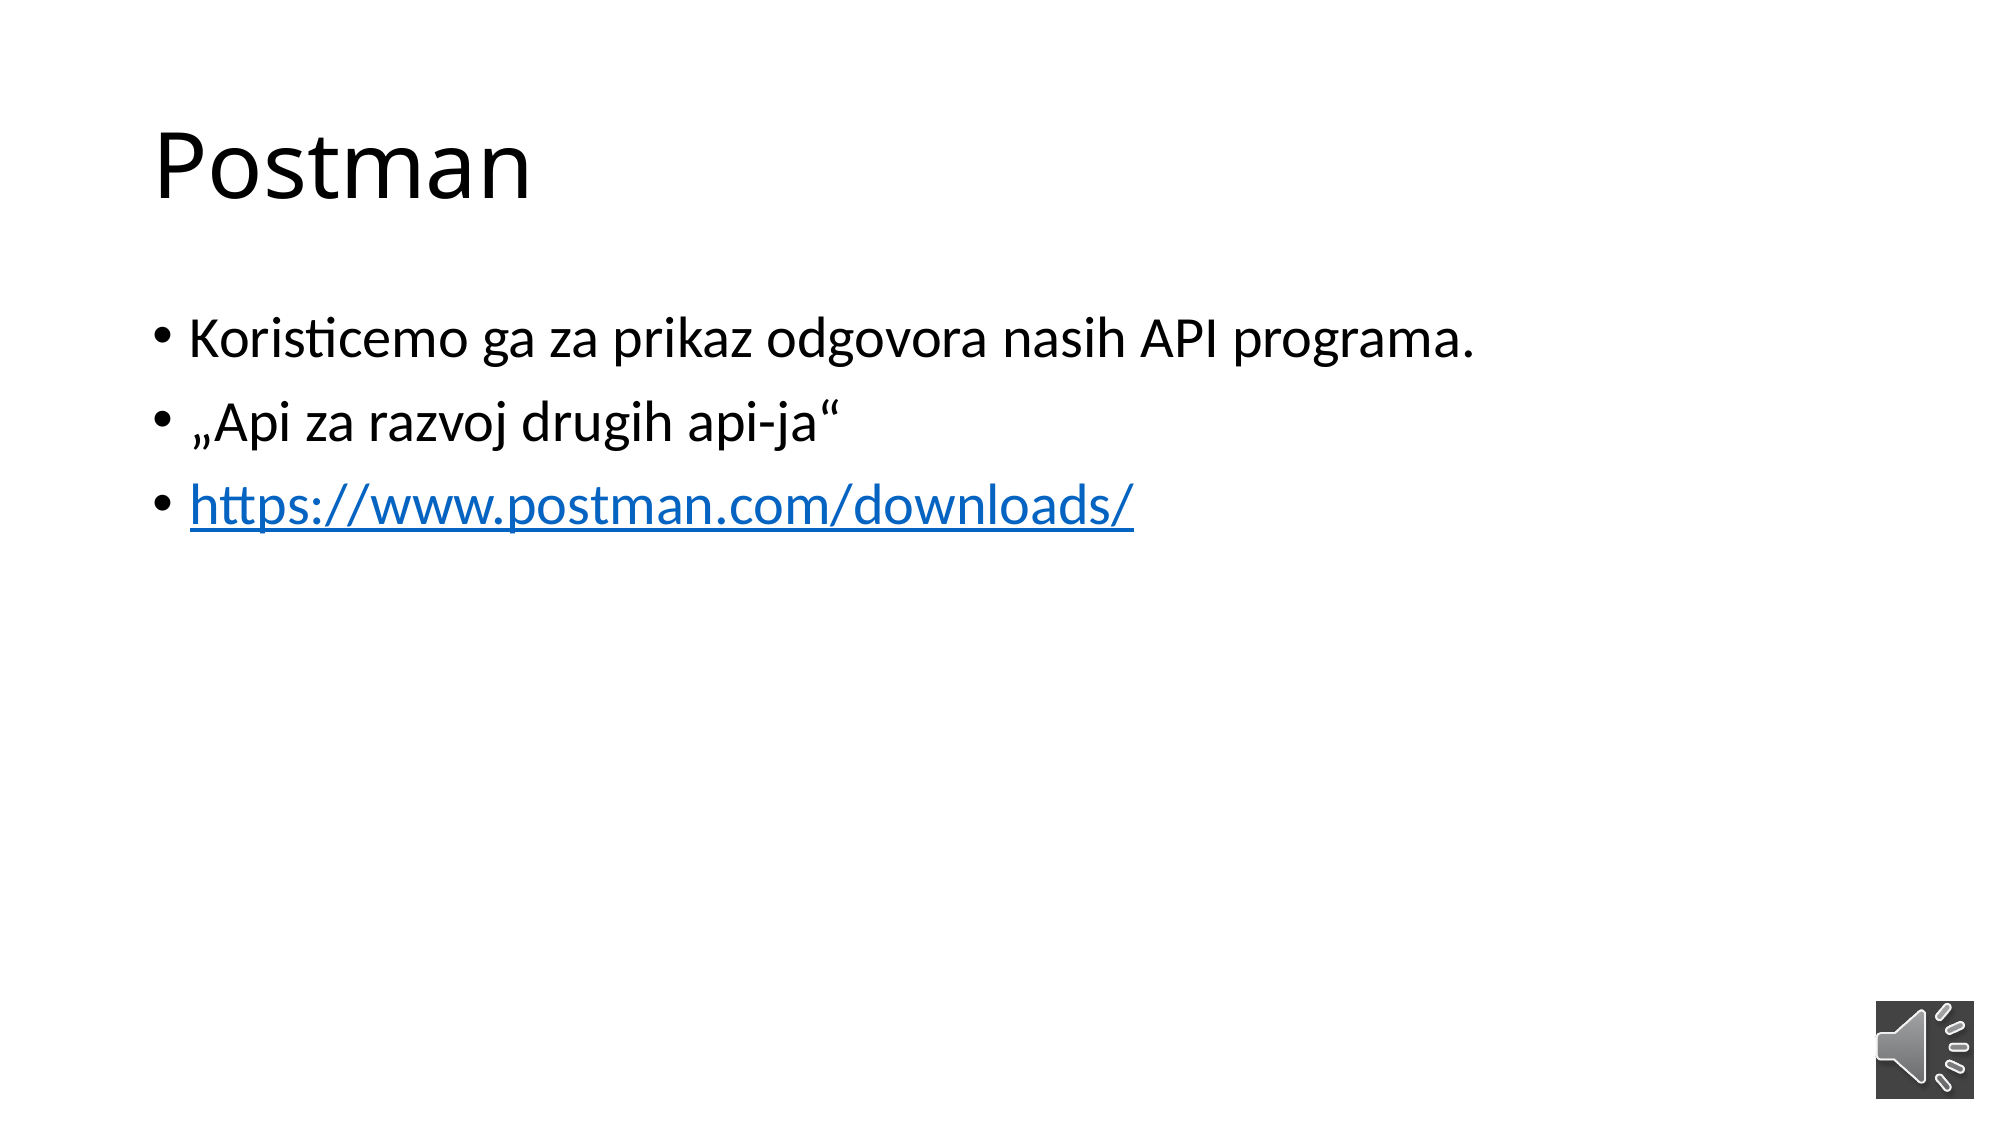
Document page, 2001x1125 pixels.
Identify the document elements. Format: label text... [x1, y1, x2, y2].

title Postman [137, 59, 1863, 278]
list Koristicemo ga za prikaz odgovora nasih API programa. „Api za razvoj drugih api-ja“ https://www.postman.com/downloads/ [137, 299, 1863, 1014]
picture [1874, 999, 1975, 1100]
